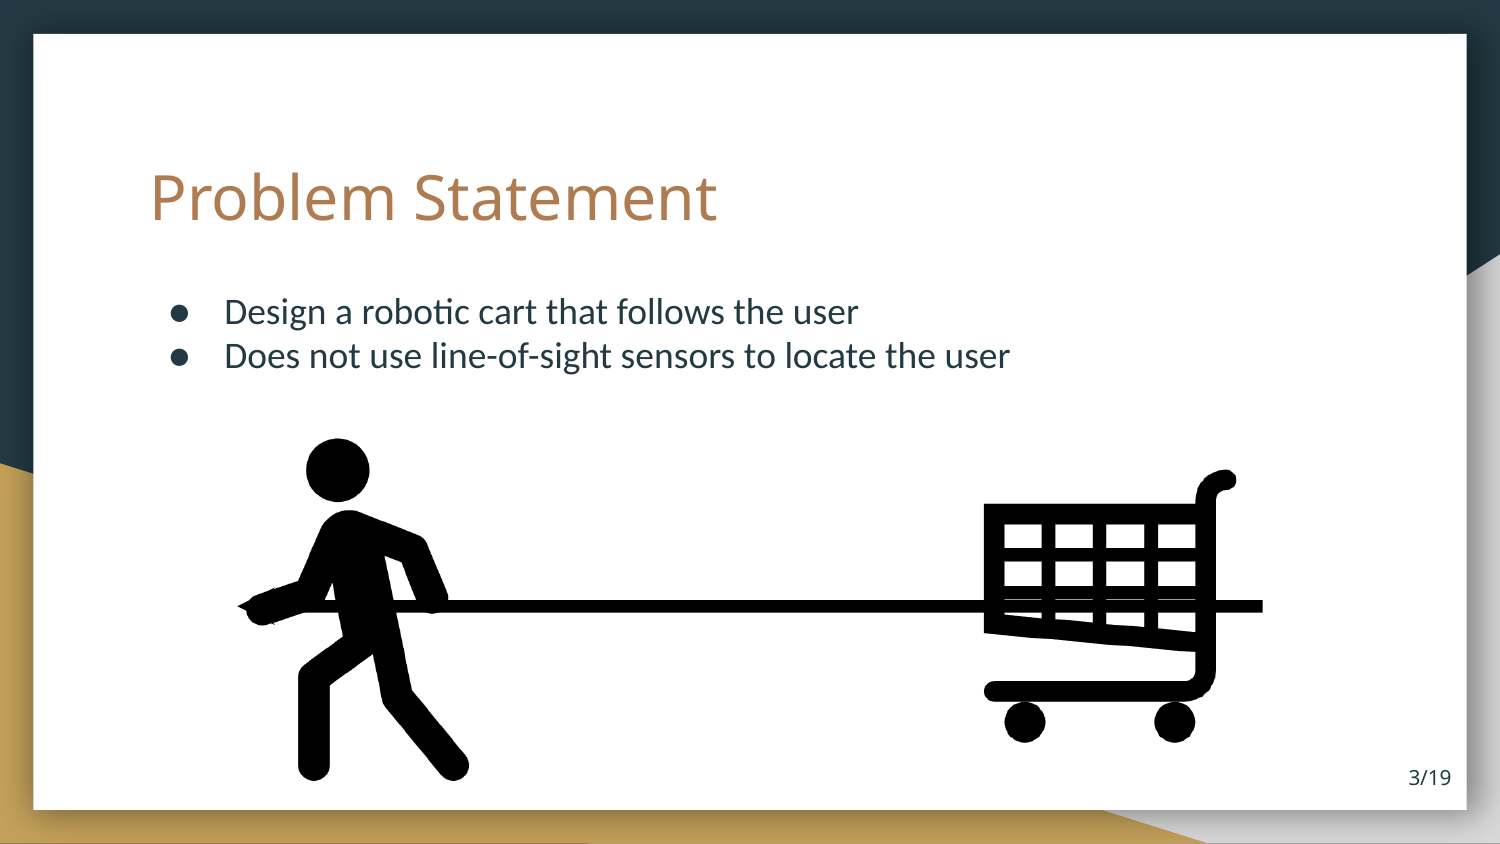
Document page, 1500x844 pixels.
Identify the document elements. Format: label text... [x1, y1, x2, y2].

slide_number ‹#›/19 [1376, 745, 1467, 810]
list Design a robotic cart that follows the user Does not use line-of-sight sensors to locate the user [134, 276, 1366, 678]
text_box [236, 428, 1263, 785]
title Problem Statement [134, 138, 1366, 276]
